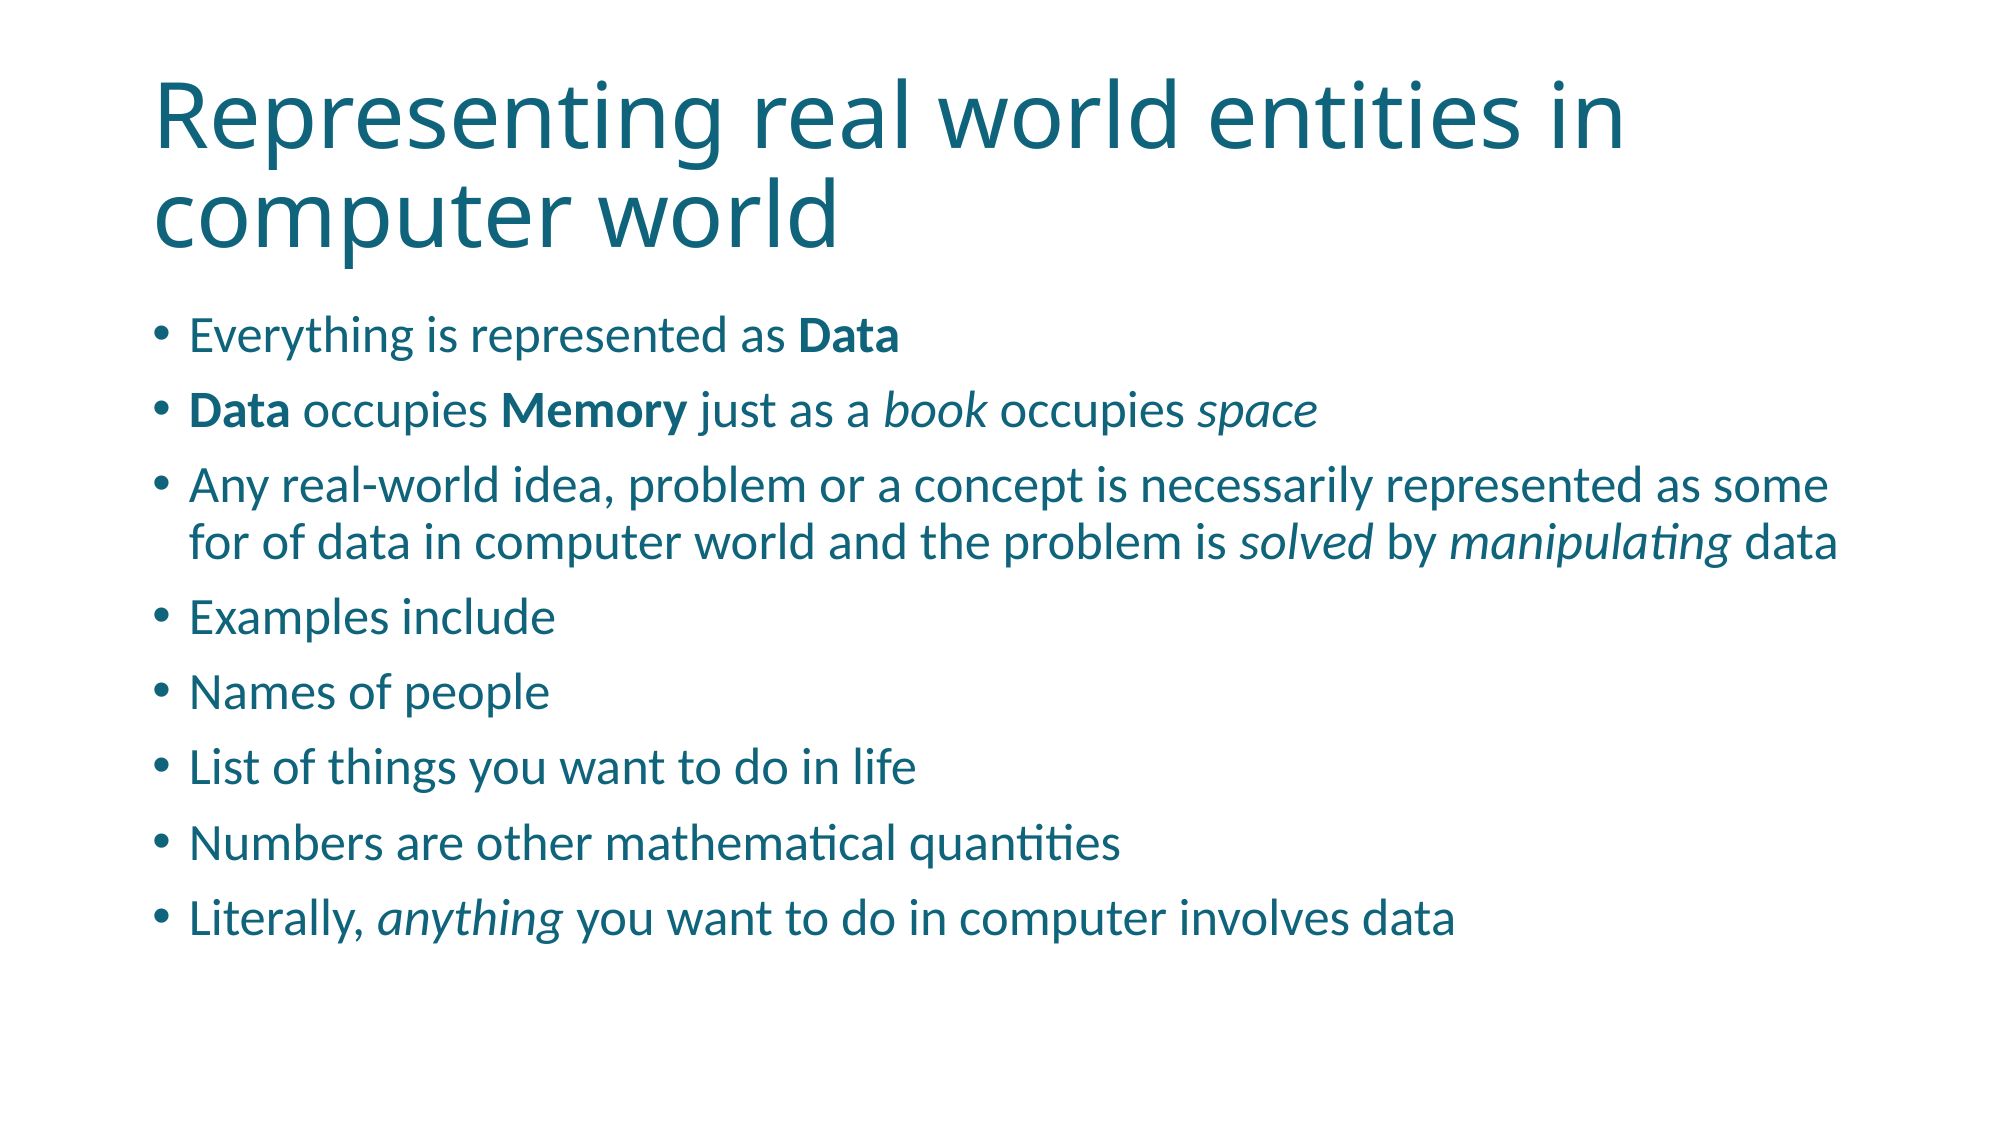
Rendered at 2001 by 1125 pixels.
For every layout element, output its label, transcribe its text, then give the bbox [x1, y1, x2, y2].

list Everything is represented as Data Data occupies Memory just as a book occupies space Any real-world idea, problem or a concept is necessarily represented as some for of data in computer world and the problem is solved by manipulating data Examples include Names of people List of things you want to do in life Numbers are other mathematical quantities Literally, anything you want to do in computer involves data [137, 299, 1863, 1014]
title Representing real world entities in computer world [137, 59, 1863, 278]
